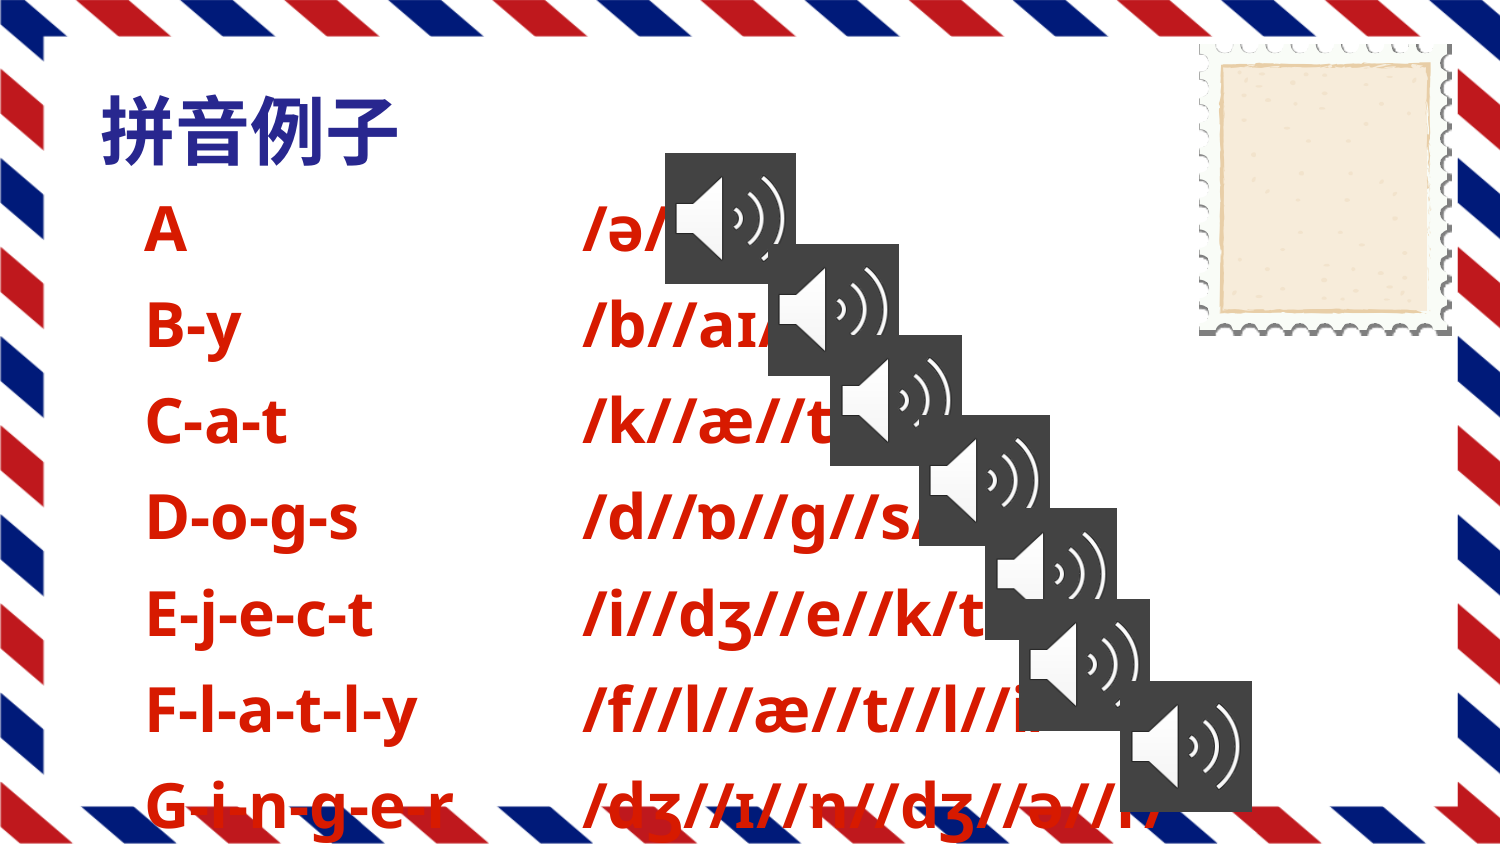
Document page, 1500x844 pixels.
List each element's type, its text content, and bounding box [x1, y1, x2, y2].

text_box 拼音例子 [85, 60, 750, 202]
table_cell /d//ɒ//ɡ//s/ [1052, 467, 1273, 564]
table_header A [133, 202, 571, 275]
table_cell /d//ɒ//ɡ//s/ [571, 467, 984, 564]
table_cell G-i-n-g-e-r [133, 756, 571, 844]
table_cell /dʒ//ɪ//n//dʒ//ə//r/ [571, 756, 1273, 844]
table_cell /i//dʒ//e//k/t/ [571, 564, 1017, 660]
picture [0, 0, 1500, 844]
table_header /ə/ [798, 179, 1273, 275]
table_cell C-a-t [133, 371, 571, 467]
table_cell E-j-e-c-t [133, 564, 571, 660]
table_cell /k//æ//t/ [571, 371, 829, 467]
table_cell /k//æ//t/ [963, 371, 1273, 467]
table_cell /b//aɪ/ [571, 275, 766, 371]
table_cell D-o-g-s [133, 467, 571, 564]
table_cell /f//l//æ//t//l//i/ [1152, 660, 1273, 756]
table_header /ə/ [571, 202, 663, 275]
table_cell F-l-a-t-l-y [133, 660, 571, 756]
table_cell B-y [133, 275, 571, 371]
table_cell /f//l//æ//t//l//i/ [571, 660, 1119, 756]
table_cell /b//aɪ/ [901, 275, 1273, 371]
table_cell /i//dʒ//e//k/t/ [1118, 564, 1273, 660]
